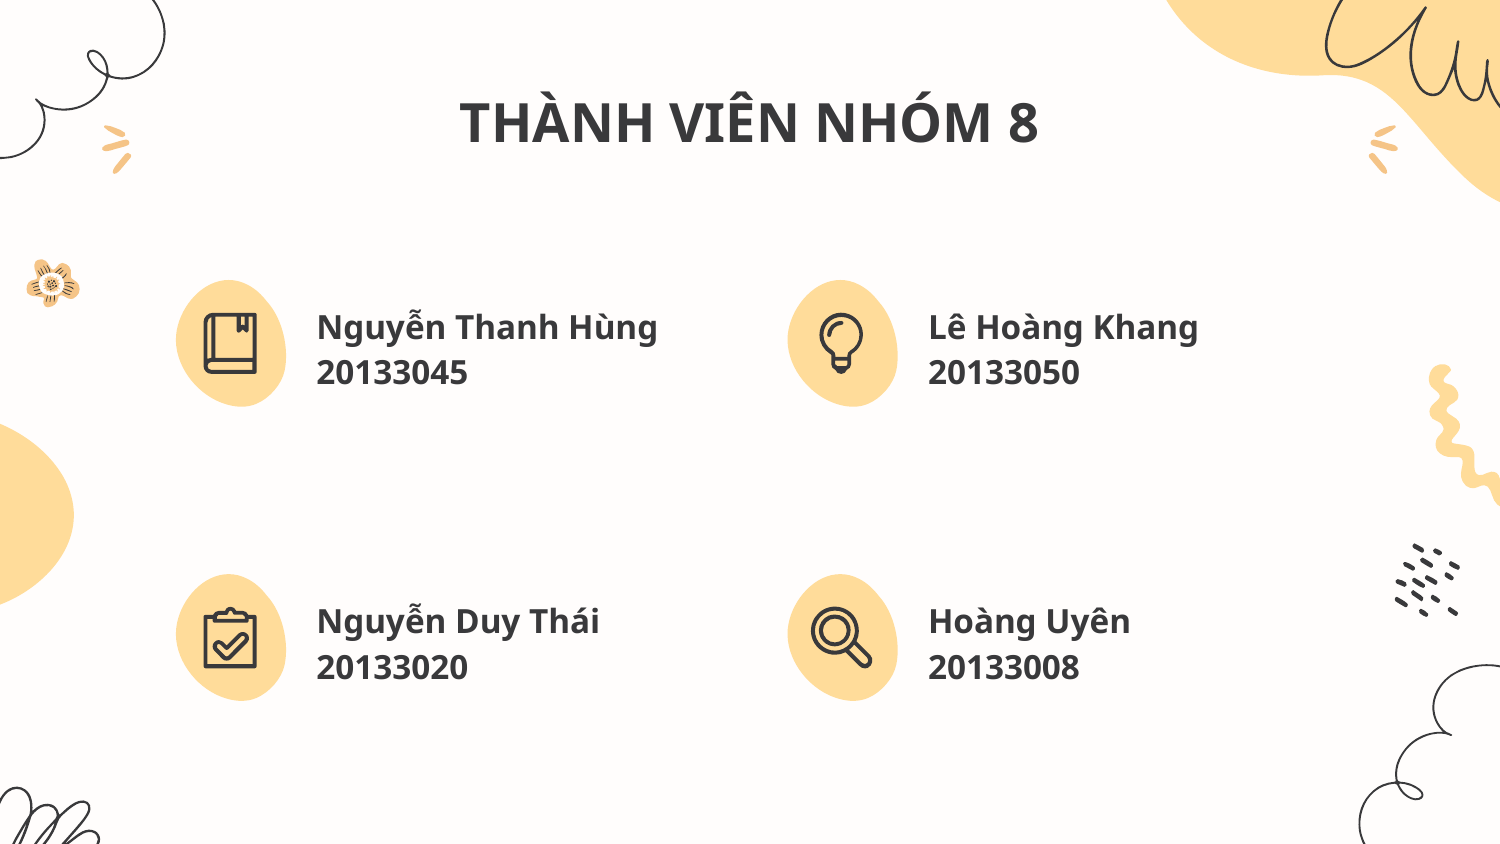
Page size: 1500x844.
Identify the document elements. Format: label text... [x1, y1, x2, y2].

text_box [809, 606, 875, 669]
subtitle Hoàng Uyên 20133008 [913, 574, 1329, 701]
text_box [175, 279, 287, 407]
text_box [819, 312, 865, 375]
text_box [203, 312, 257, 374]
title THÀNH VIÊN NHÓM 8 [118, 72, 1382, 167]
text_box [787, 279, 898, 407]
subtitle Nguyễn Thanh Hùng 20133045 [301, 280, 717, 407]
subtitle Lê Hoàng Khang 20133050 [913, 280, 1329, 407]
text_box [175, 574, 287, 701]
text_box [787, 574, 898, 701]
subtitle Nguyễn Duy Thái 20133020 [301, 574, 717, 701]
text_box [203, 606, 257, 669]
